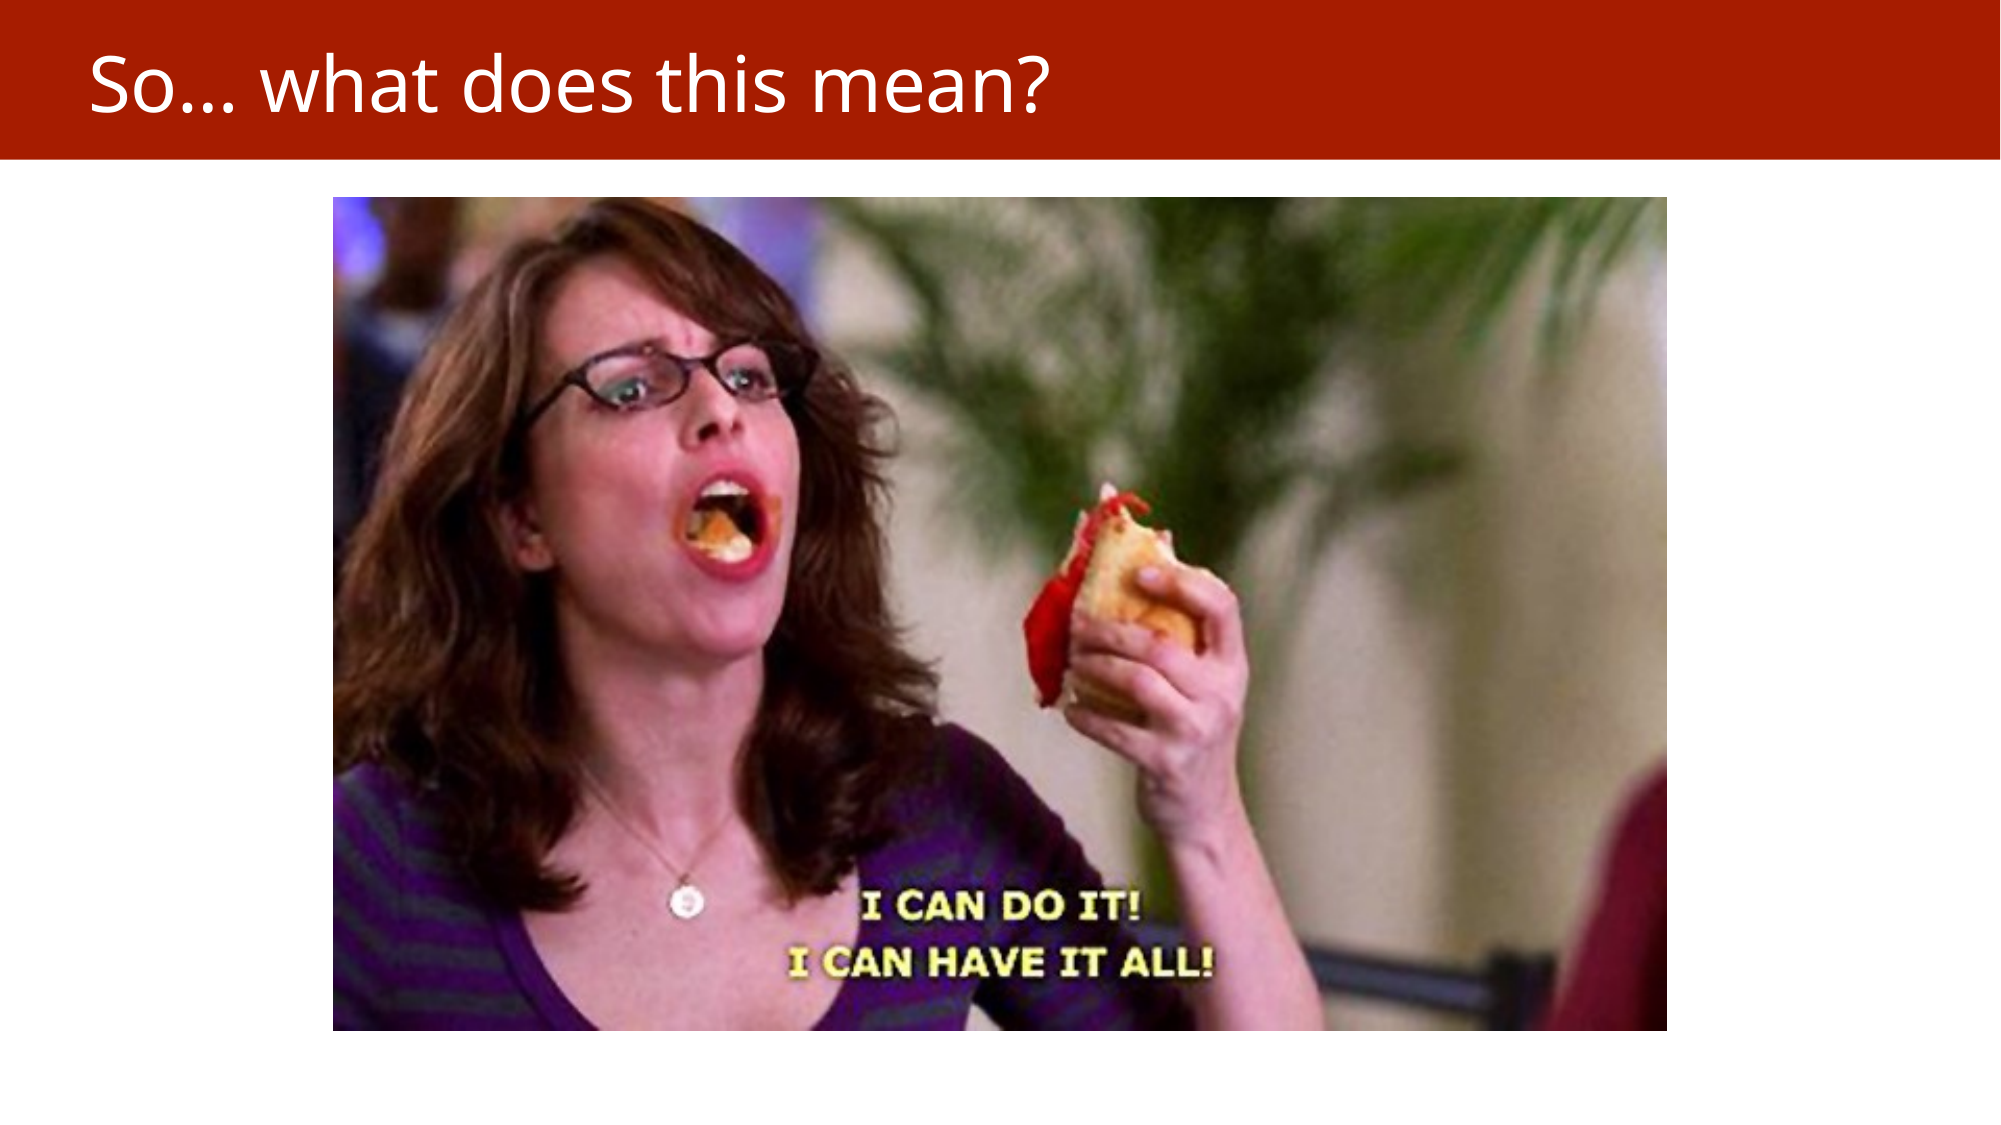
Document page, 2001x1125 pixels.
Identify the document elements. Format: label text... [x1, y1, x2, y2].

picture [333, 197, 1667, 1031]
title So… what does this mean? [68, 14, 1932, 140]
